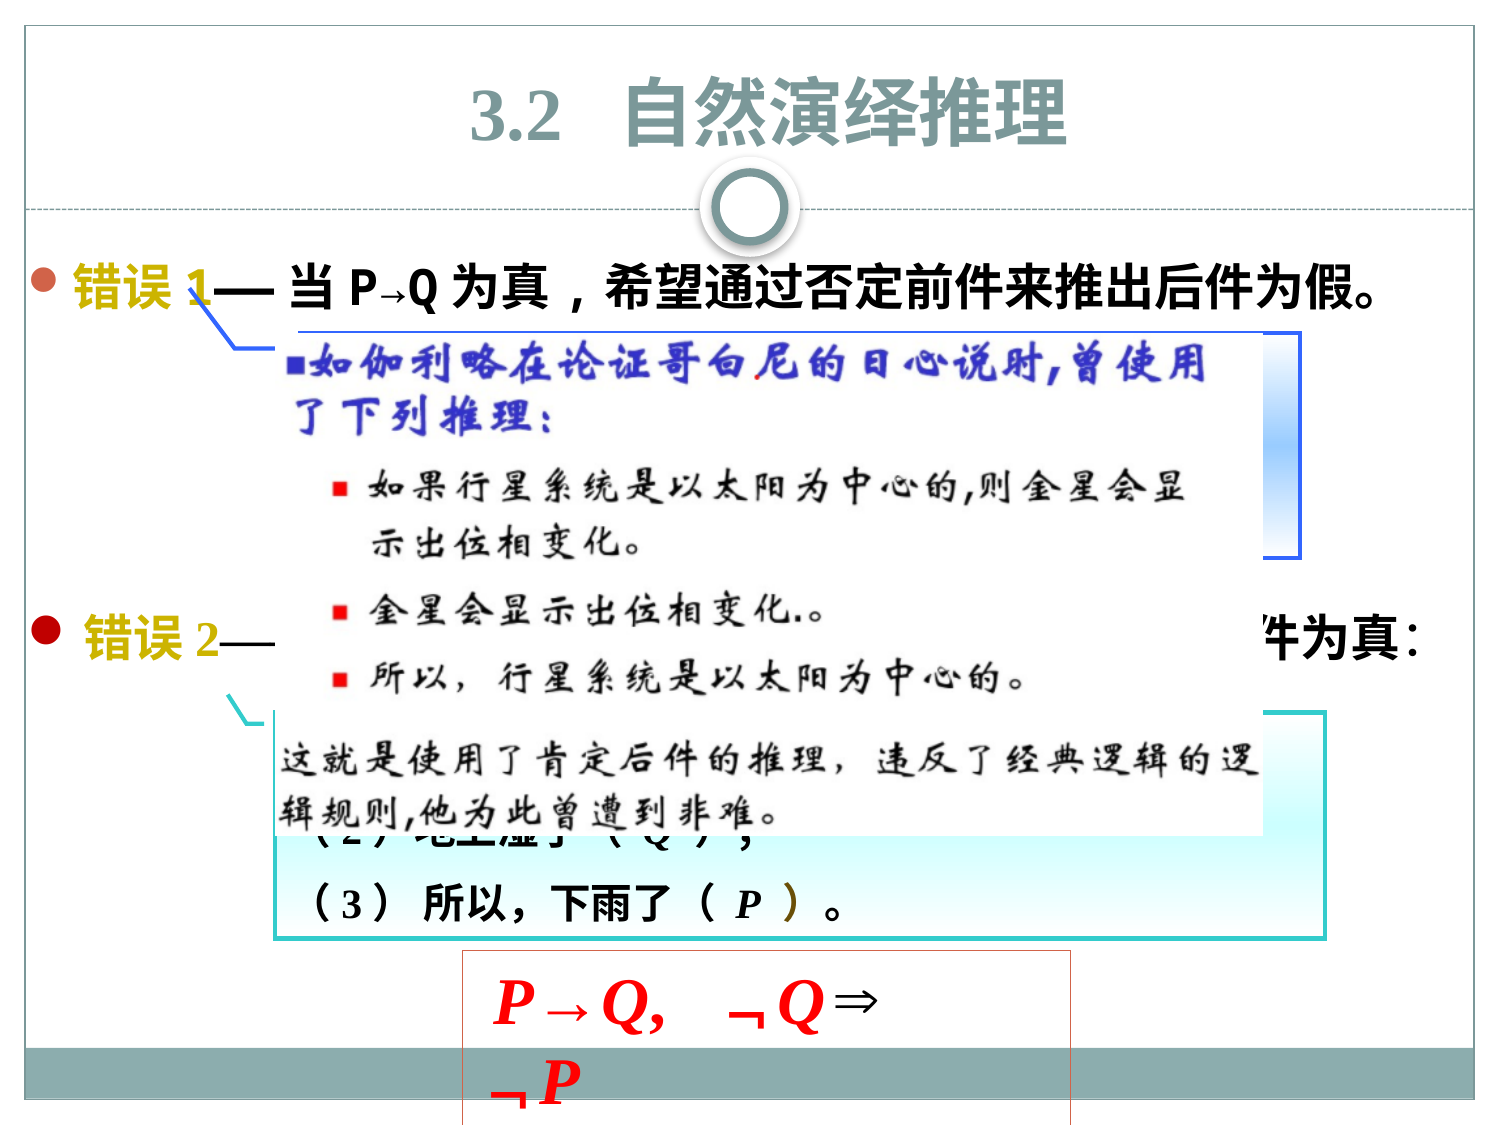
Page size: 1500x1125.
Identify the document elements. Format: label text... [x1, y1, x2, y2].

list 错误1——当P→Q为真,希望通过否定前件来推出后件为假。 [12, 247, 1500, 336]
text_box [462, 950, 1071, 1047]
text_box （1） 如果下雨，则地上是湿的（ P→Q ）； （2）没有下雨（﹁P ）； （3）所以，地上不湿（﹁Q ）。 [1264, 333, 1300, 559]
title 3.2 自然演绎推理 [187, 37, 1351, 164]
text_box 错误2——当P→Q为真,希望通过肯定后件来推出前件为真： [1268, 599, 1488, 674]
slide_number [712, 170, 788, 243]
picture [274, 333, 1263, 837]
text_box （1）如果下雨，则地上是湿的（ P→Q ）； （2）地上湿了（ Q ）； （3） 所以，下雨了（ P ）。 [274, 712, 1325, 939]
text_box 错误2——当P→Q为真,希望通过肯定后件来推出前件为真： [12, 599, 267, 674]
